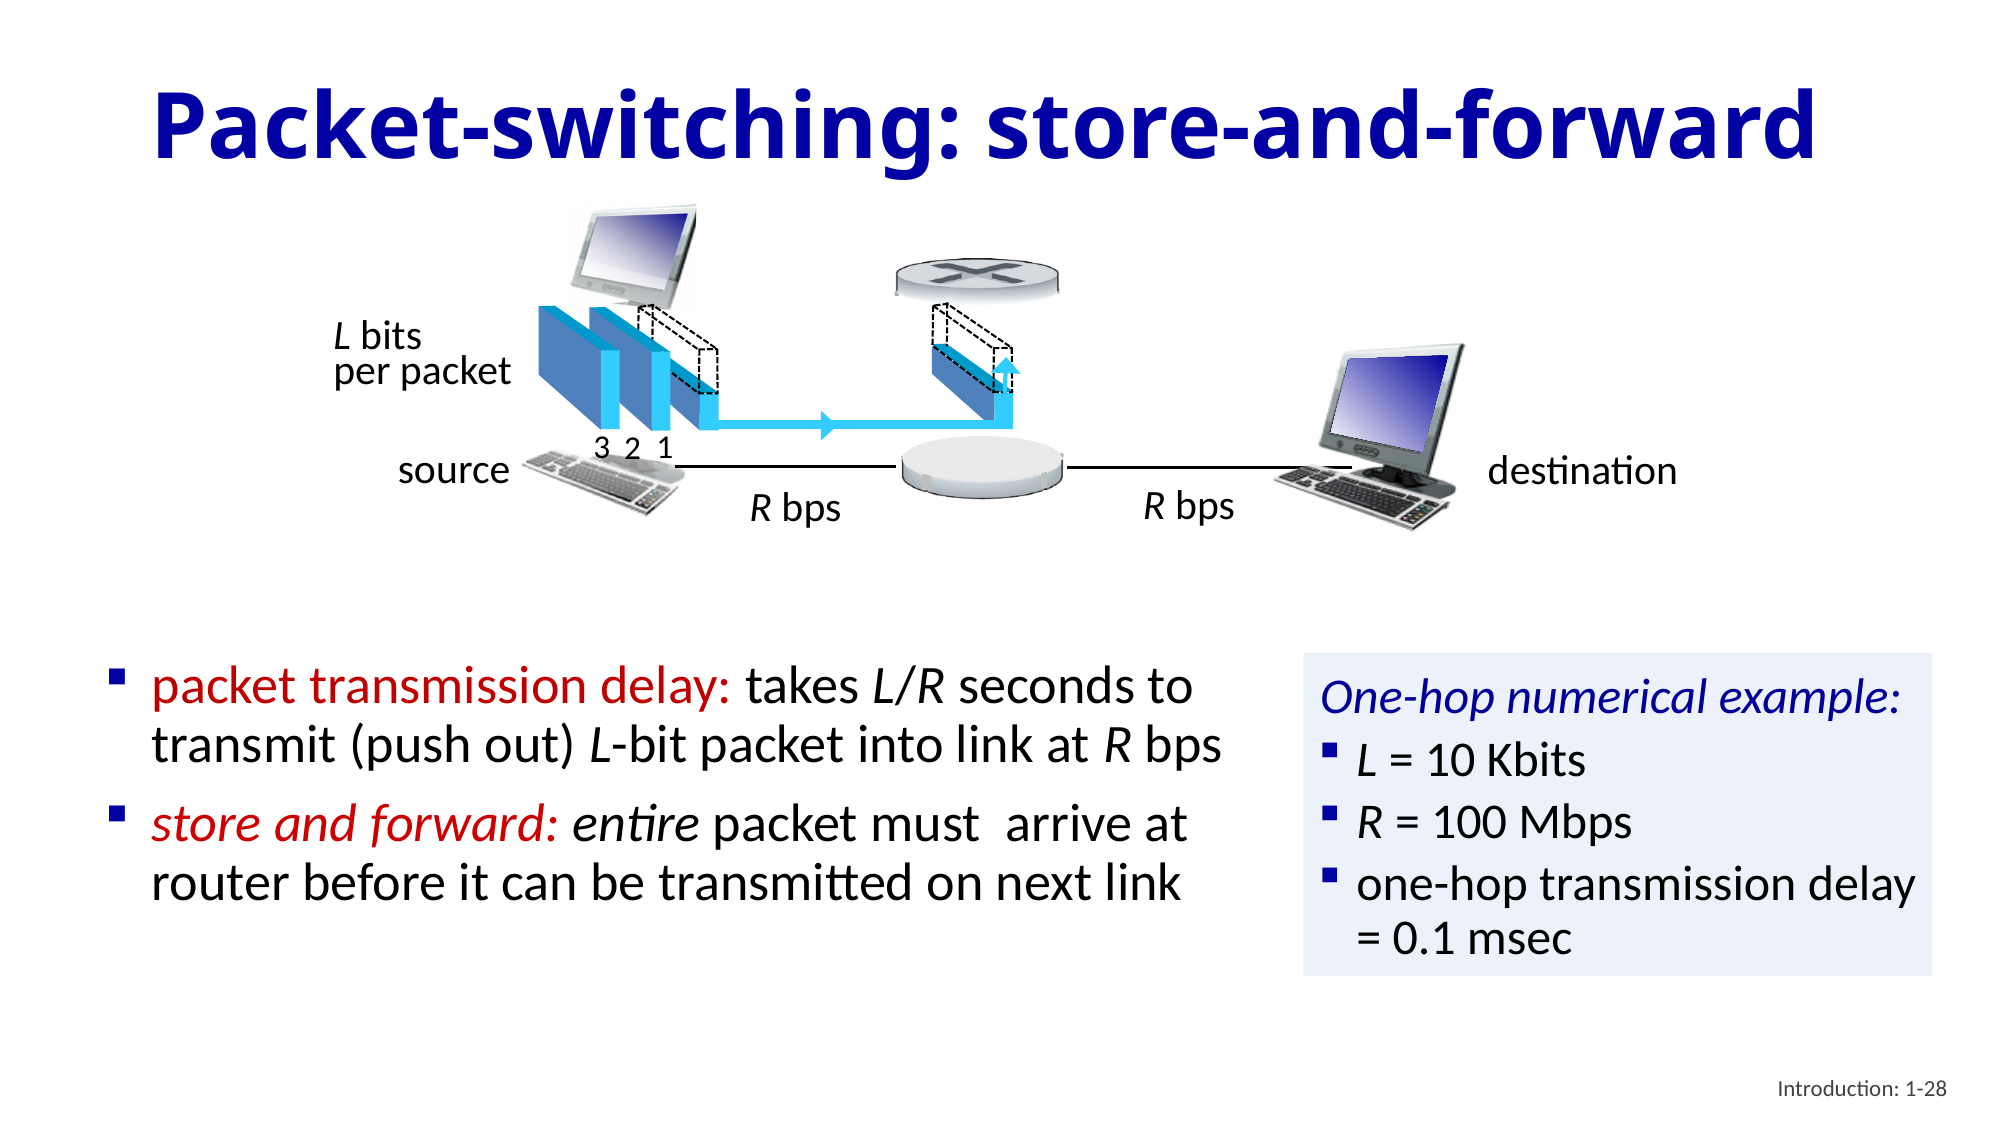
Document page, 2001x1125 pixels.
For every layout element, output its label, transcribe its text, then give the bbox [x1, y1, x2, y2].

text_box R bps [734, 472, 857, 538]
title Packet-switching: store-and-forward [135, 55, 1861, 202]
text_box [1227, 335, 1471, 546]
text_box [538, 302, 1021, 441]
text_box R bps [1128, 470, 1227, 536]
text_box source [383, 434, 526, 500]
text_box L bits per packet [318, 314, 528, 401]
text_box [517, 444, 694, 519]
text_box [546, 203, 726, 302]
list packet transmission delay: takes L/R seconds to transmit (push out) L-bit packet into link at R bps store and forward: entire packet must arrive at router before it can be transmitted on next link [89, 649, 1249, 946]
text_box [896, 436, 1070, 500]
text_box destination [1472, 435, 1694, 501]
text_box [1303, 652, 1936, 1030]
slide_number Introduction: 1-28 [1512, 1056, 1963, 1117]
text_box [888, 258, 1068, 309]
